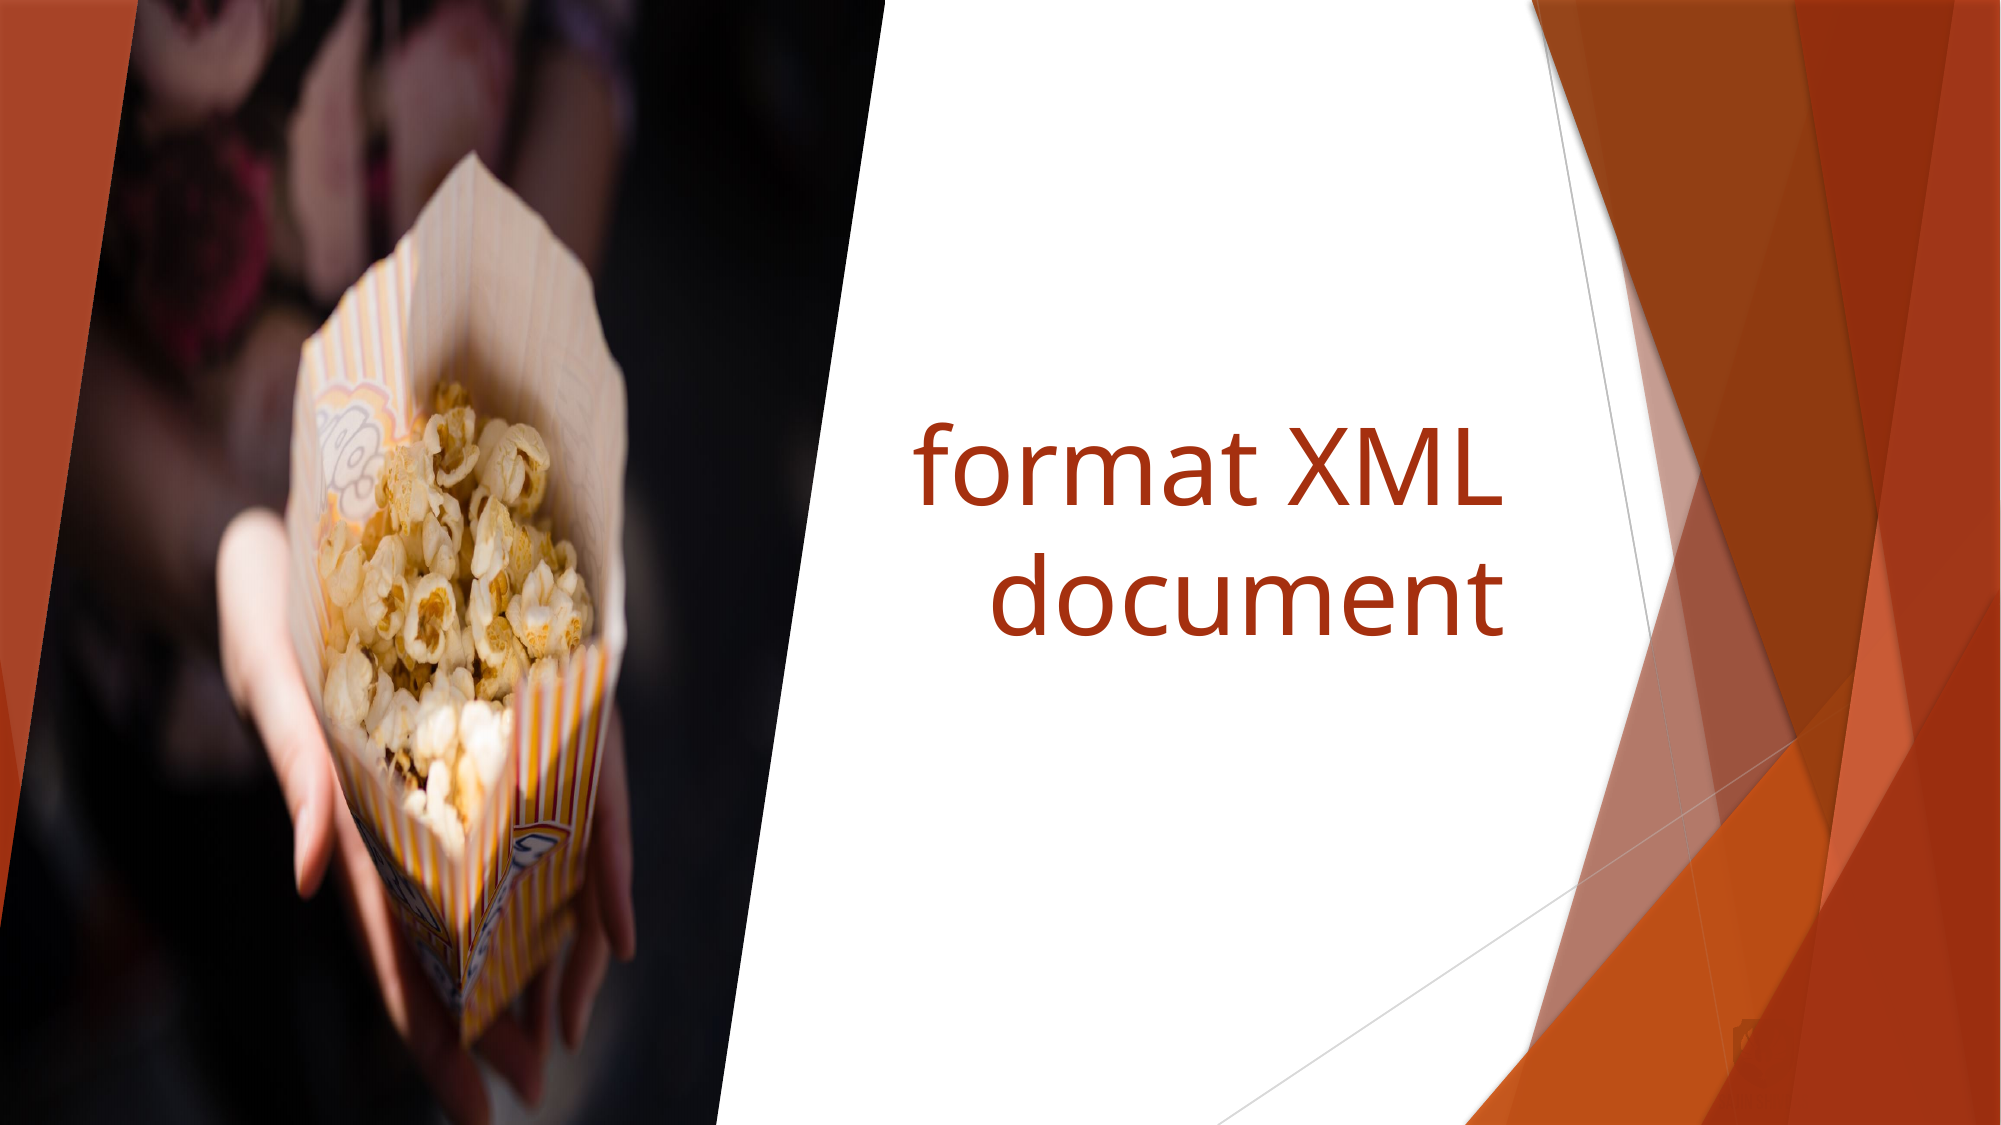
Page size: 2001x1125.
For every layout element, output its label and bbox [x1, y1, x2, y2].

text_box [887, 0, 2000, 1125]
picture [0, 0, 886, 1125]
